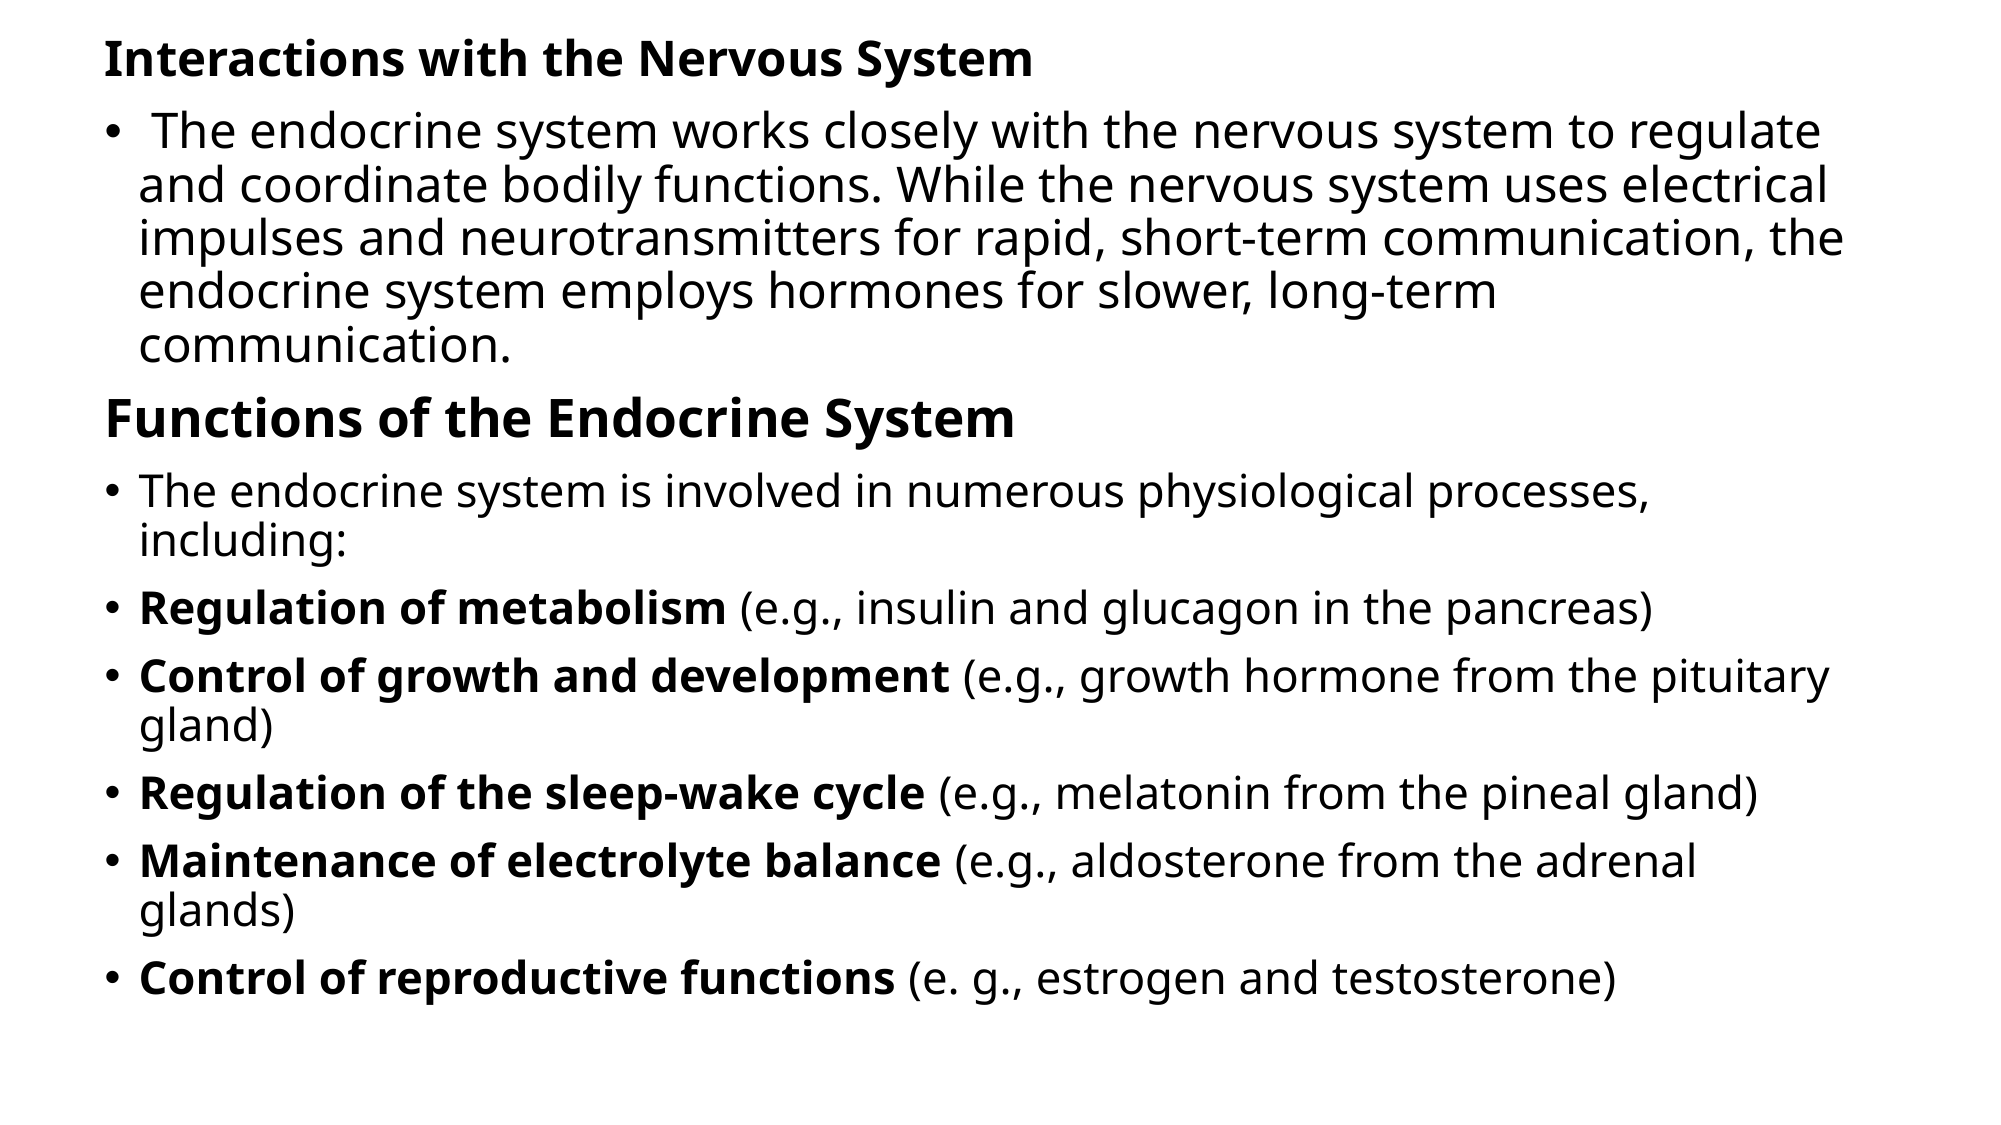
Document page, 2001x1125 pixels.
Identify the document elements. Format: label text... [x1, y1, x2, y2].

list Interactions with the Nervous System The endocrine system works closely with the nervous system to regulate and coordinate bodily functions. While the nervous system uses electrical impulses and neurotransmitters for rapid, short-term communication, the endocrine system employs hormones for slower, long-term communication. Functions of the Endocrine System The endocrine system is involved in numerous physiological processes, including: Regulation of metabolism (e.g., insulin and glucagon in the pancreas) Control of growth and development (e.g., growth hormone from the pituitary gland) Regulation of the sleep-wake cycle (e.g., melatonin from the pineal gland) Maintenance of electrolyte balance (e.g., aldosterone from the adrenal glands) Control of reproductive functions (e. g., estrogen and testosterone) [89, 26, 1863, 1014]
